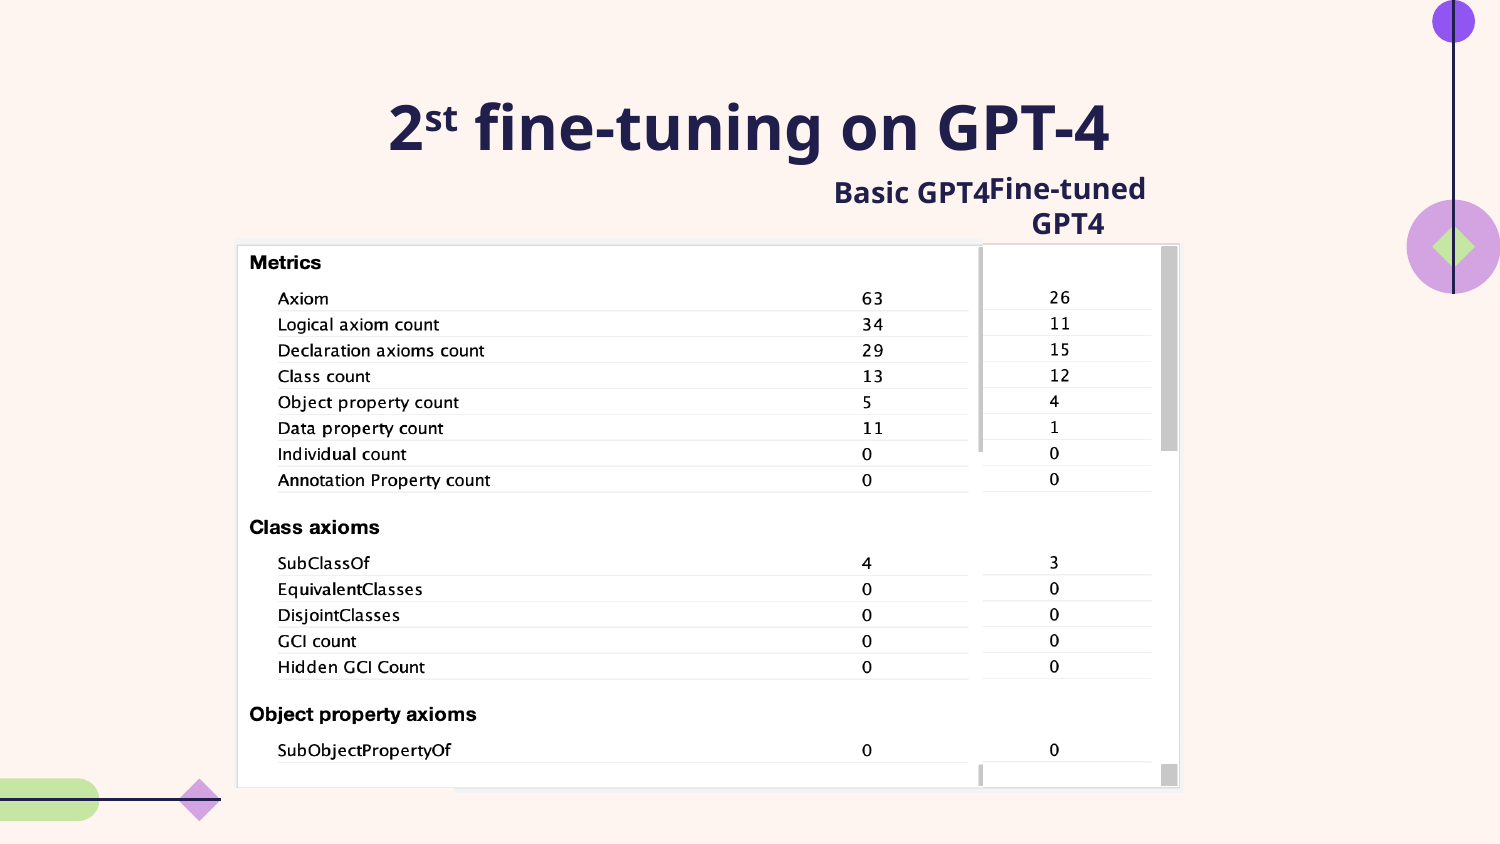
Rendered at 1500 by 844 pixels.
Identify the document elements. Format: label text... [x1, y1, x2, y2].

title 2st fine-tuning on GPT-4 [118, 72, 1382, 167]
text_box Basic GPT4 [818, 166, 971, 217]
picture [233, 238, 1184, 793]
text_box Fine-tuned GPT4 [971, 163, 1164, 241]
